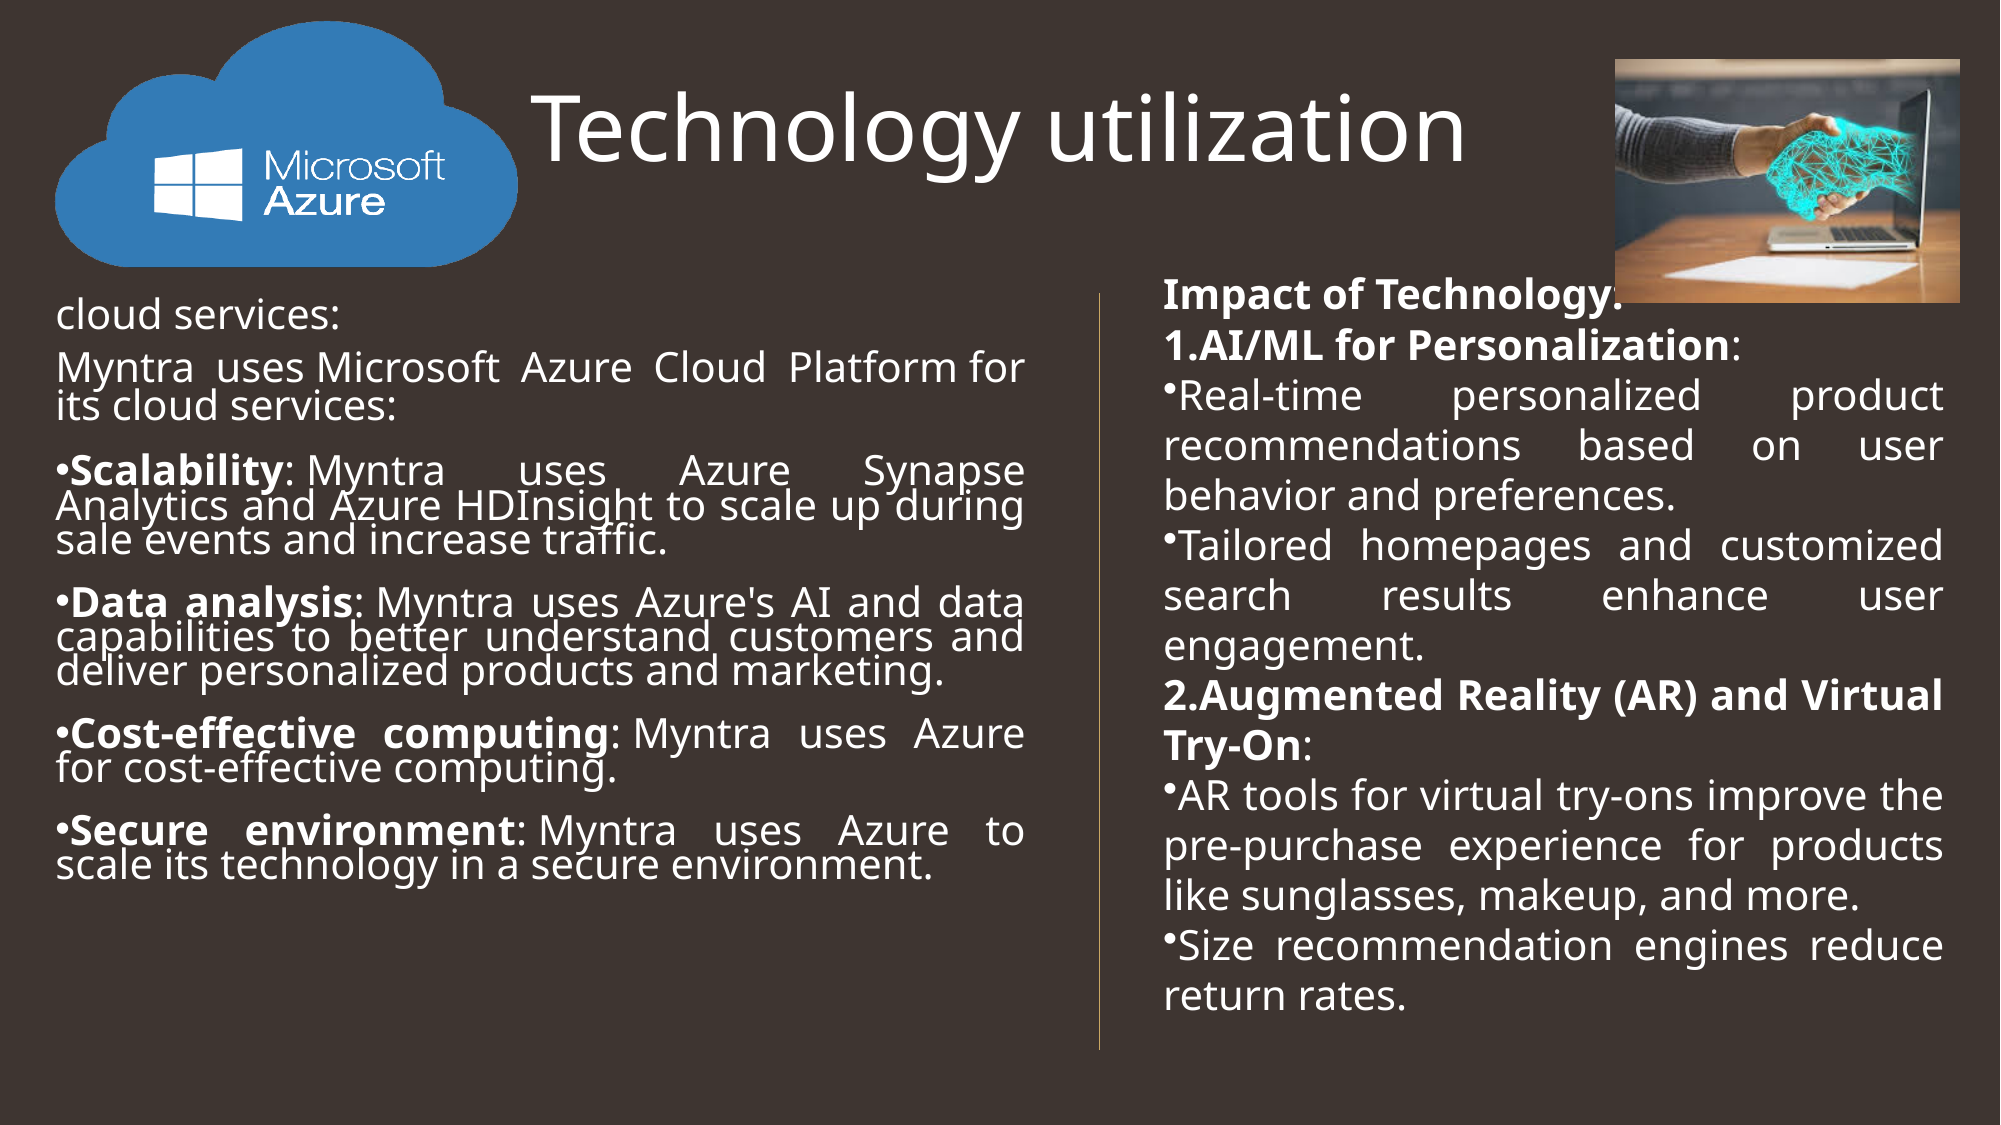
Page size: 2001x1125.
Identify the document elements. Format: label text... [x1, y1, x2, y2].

text_box cloud services: Myntra uses Microsoft Azure Cloud Platform for its cloud services: Scalability: Myntra uses Azure Synapse Analytics and Azure HDInsight to scale up during sale events and increase traffic. Data analysis: Myntra uses Azure's AI and data capabilities to better understand customers and deliver personalized products and marketing. Cost-effective computing: Myntra uses Azure for cost-effective computing. Secure environment: Myntra uses Azure to scale its technology in a secure environment. [40, 293, 1041, 896]
title Technology utilization [569, 59, 1615, 204]
picture [24, 6, 569, 289]
text_box Impact of Technology: 1.AI/ML for Personalization: Real-time personalized product recommendations based on user behavior and preferences. Tailored homepages and customized search results enhance user engagement. 2.Augmented Reality (AR) and Virtual Try-On: AR tools for virtual try-ons improve the pre-purchase experience for products like sunglasses, makeup, and more. Size recommendation engines reduce return rates. [1148, 260, 1960, 1072]
picture [1615, 59, 1960, 303]
